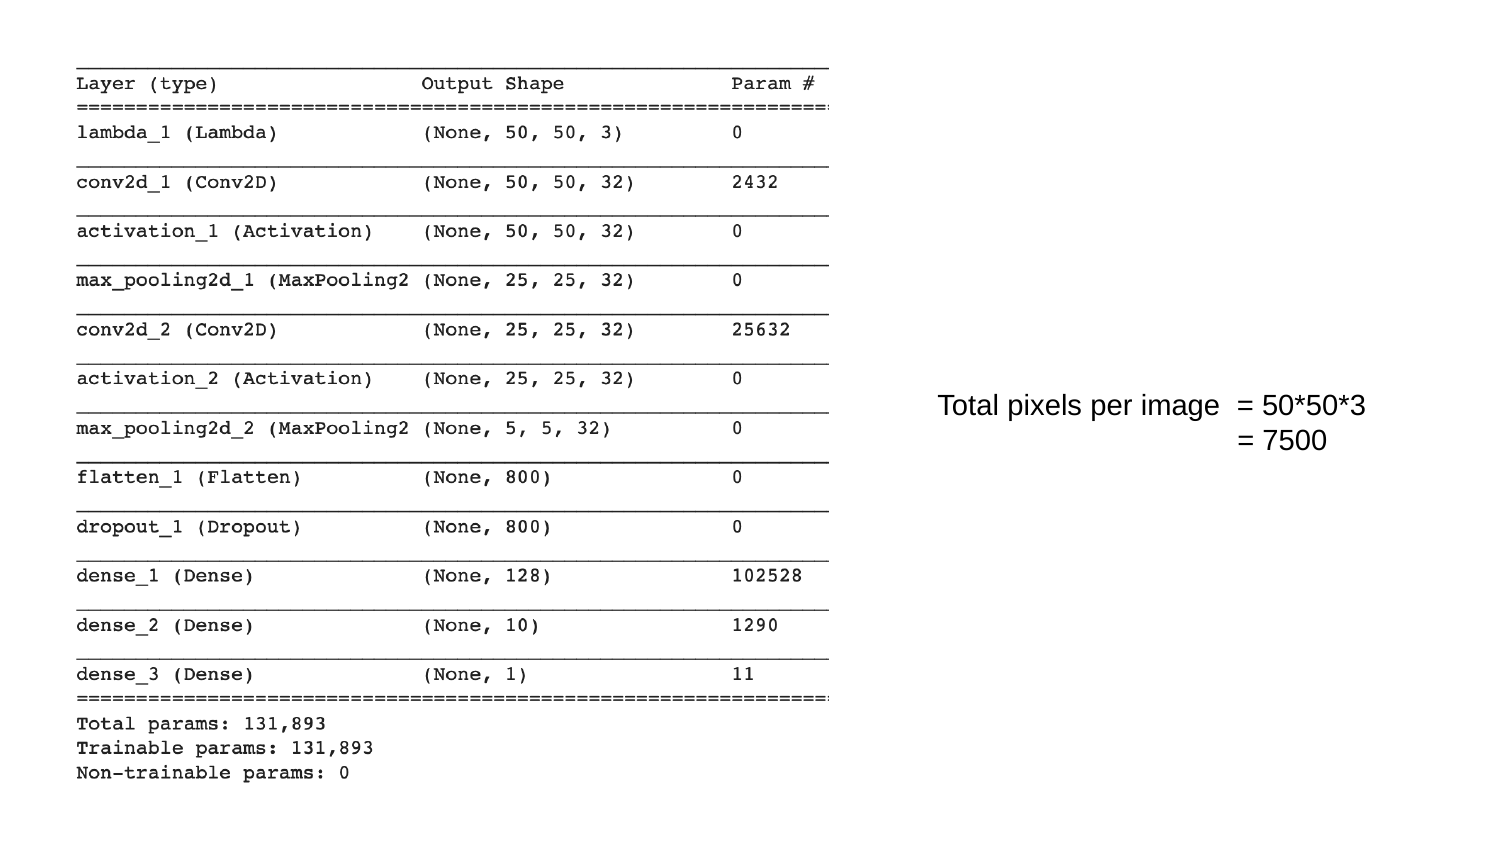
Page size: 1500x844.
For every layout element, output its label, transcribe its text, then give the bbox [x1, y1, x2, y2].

text_box Total pixels per image = 50*50*3 = 7500 [922, 378, 1382, 464]
picture [69, 50, 830, 794]
